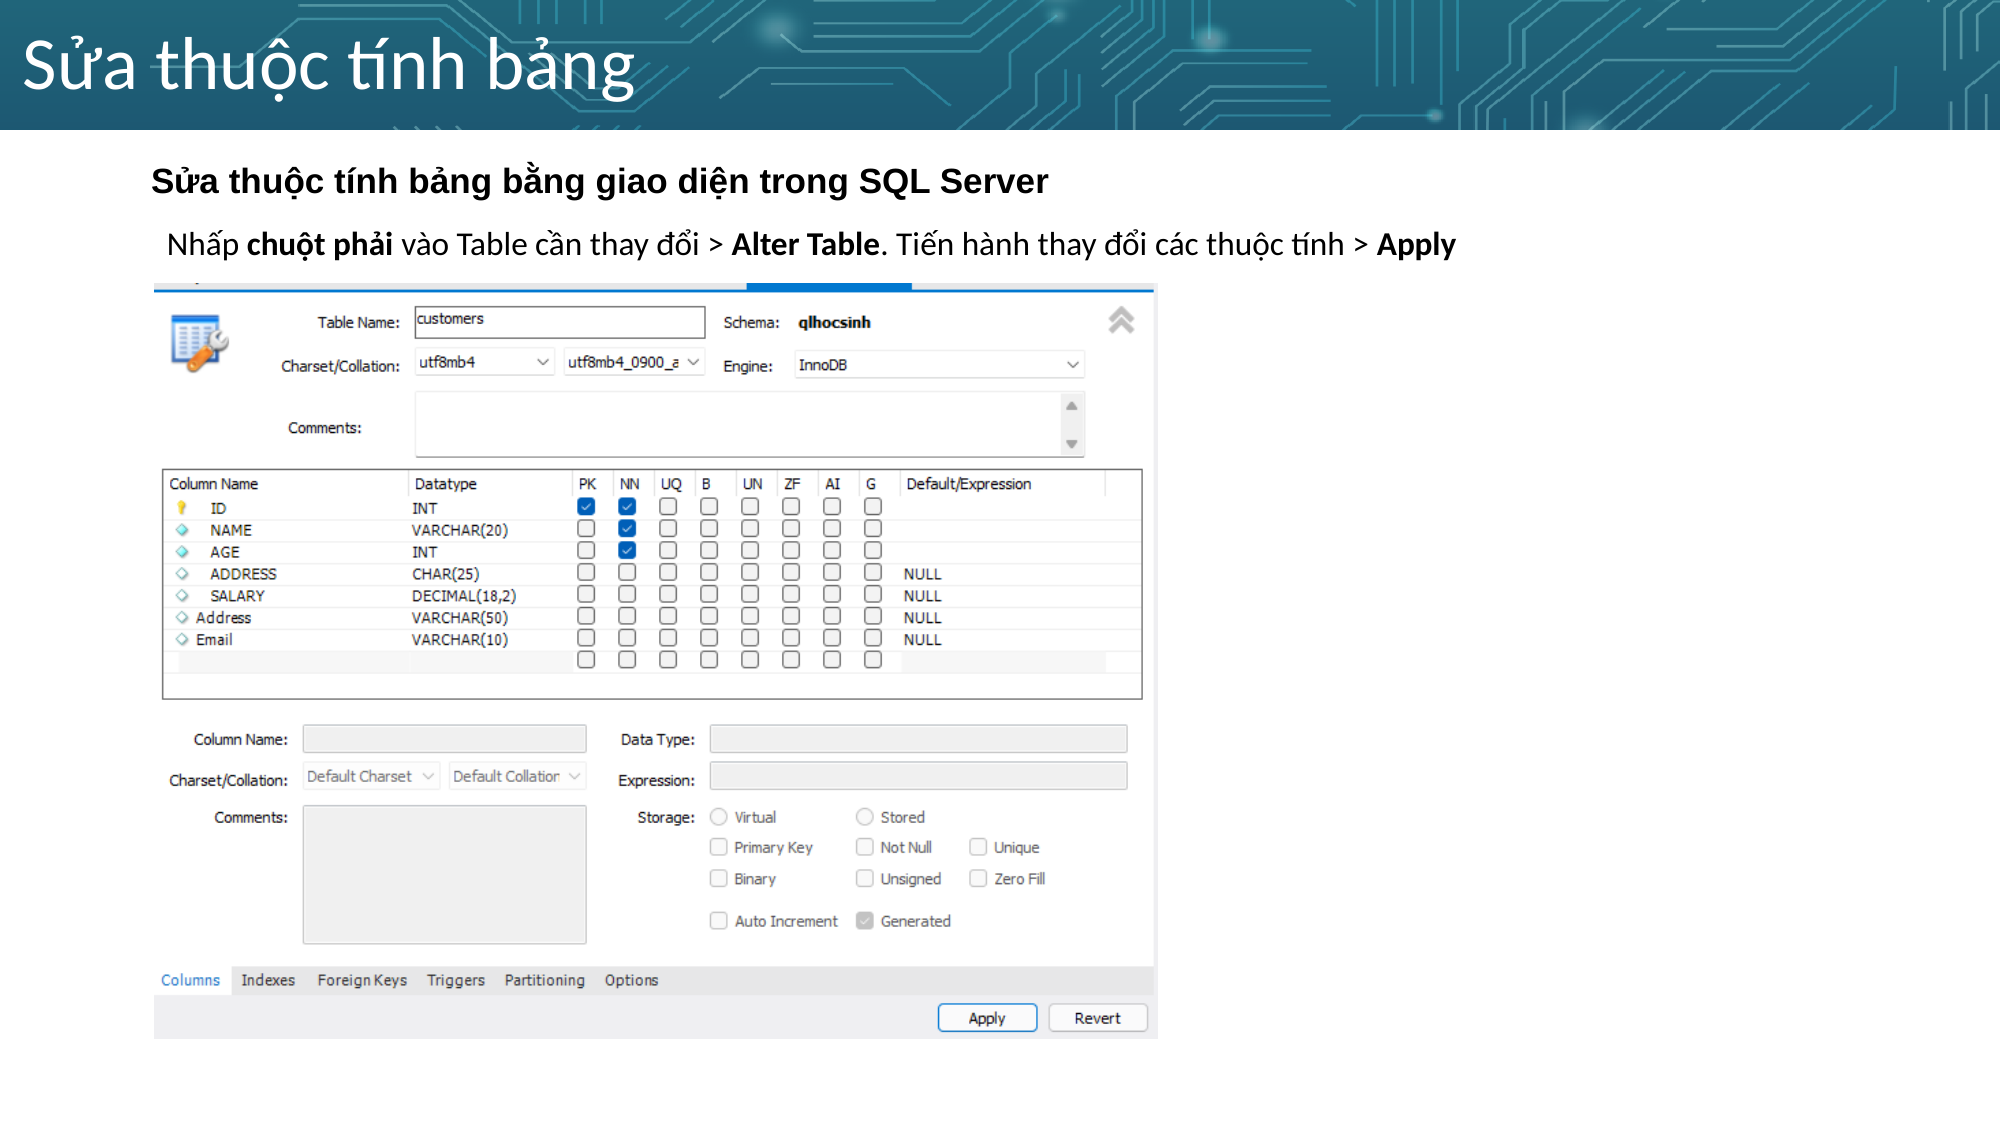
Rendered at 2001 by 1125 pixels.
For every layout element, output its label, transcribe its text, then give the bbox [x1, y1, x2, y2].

text_box Sửa thuộc tính bảng bằng giao diện trong SQL Server [136, 151, 1065, 209]
picture [0, 0, 2000, 130]
picture [154, 283, 1158, 1039]
text_box Nhấp chuột phải vào Table cần thay đổi > Alter Table. Tiến hành thay đổi các thuộc tính > Apply [144, 214, 1472, 270]
